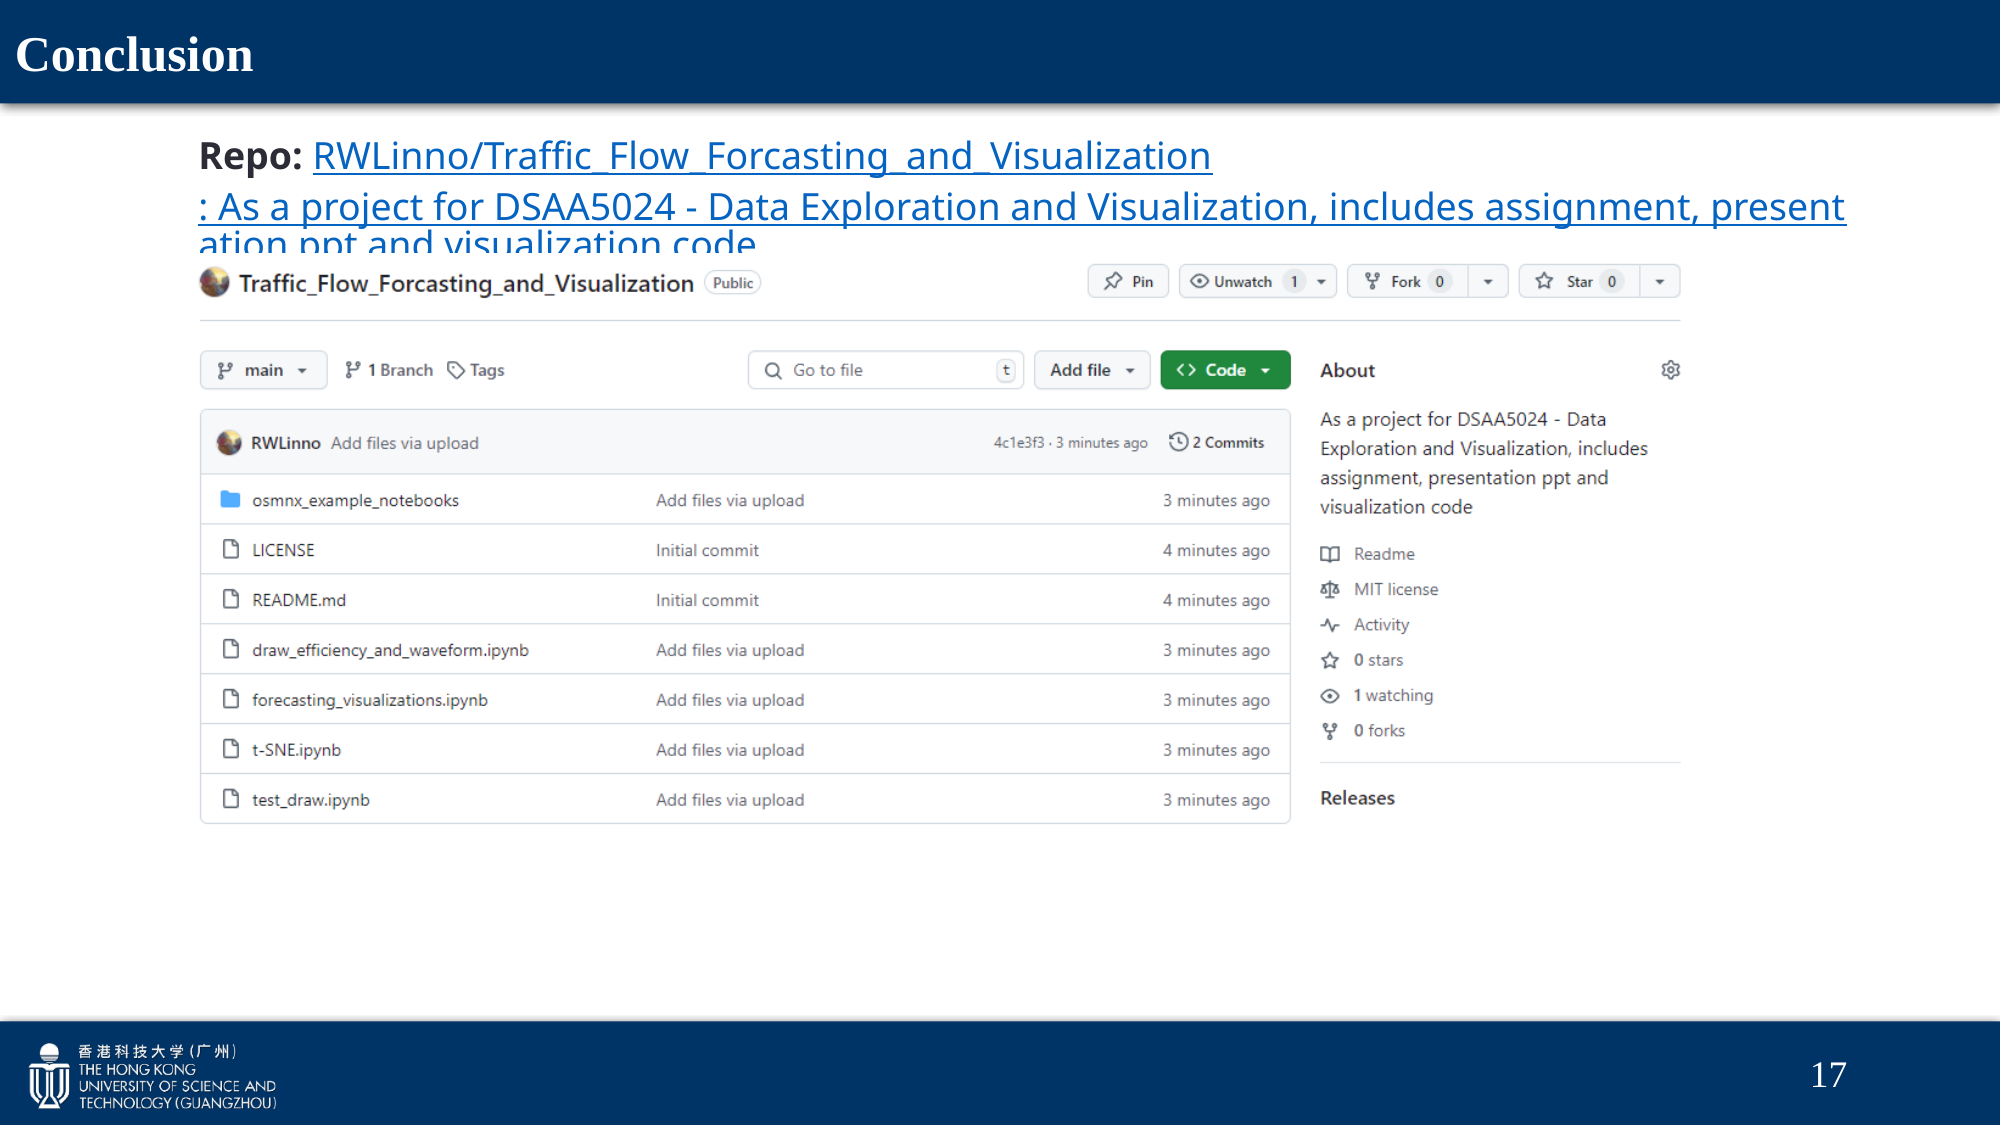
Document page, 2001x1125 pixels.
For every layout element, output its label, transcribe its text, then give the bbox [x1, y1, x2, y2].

text_box Repo: RWLinno/Traffic_Flow_Forcasting_and_Visualization: As a project for DSAA5024 - Data Exploration and Visualization, includes assignment, presentation ppt and visualization code [183, 124, 1863, 242]
picture [183, 253, 1727, 829]
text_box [0, 1021, 2000, 1125]
text_box Conclusion [0, 0, 2000, 104]
